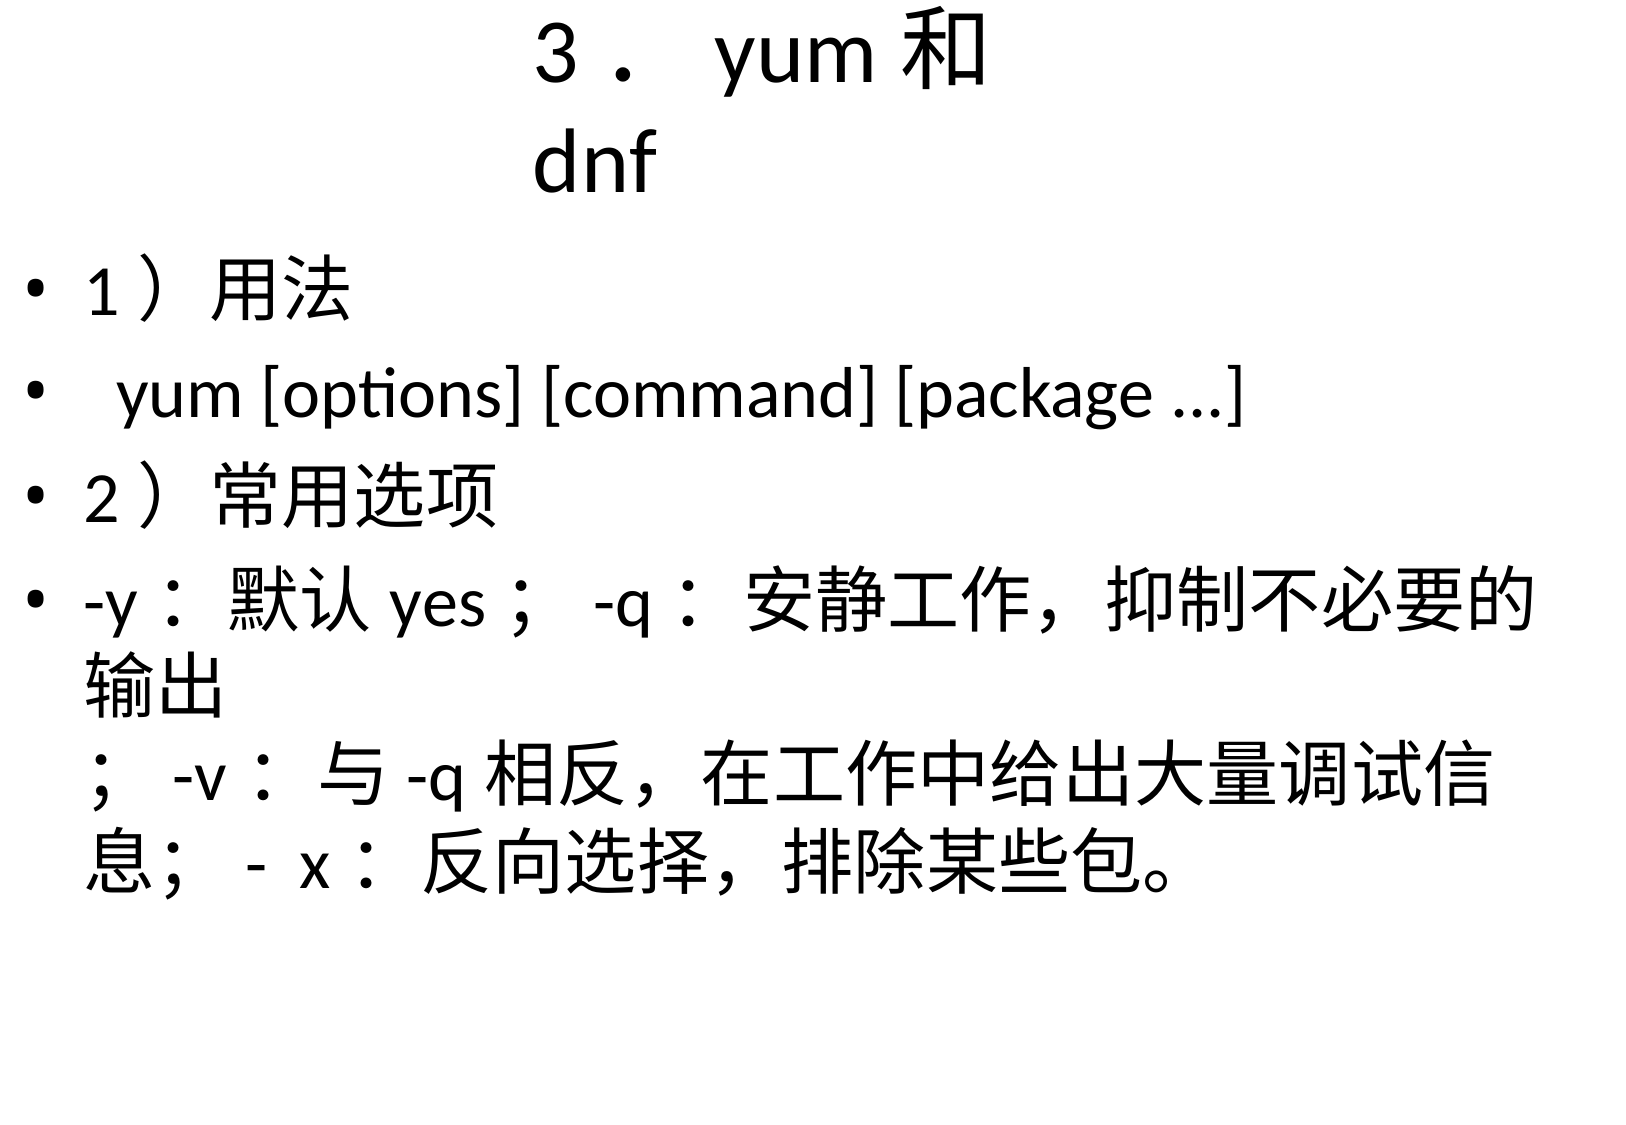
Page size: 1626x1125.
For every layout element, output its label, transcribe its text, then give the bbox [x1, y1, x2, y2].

title 3．yum和dnf [530, 0, 1095, 211]
text_box 1）用法 yum [options] [command] [package ...] 2）常用选项 -y：默认yes；-q：安静工作，抑制不必要的输出 ；-v：与-q相反，在工作中给出大量调试信息；- x：反向选择，排除某些包。 [20, 225, 1596, 904]
